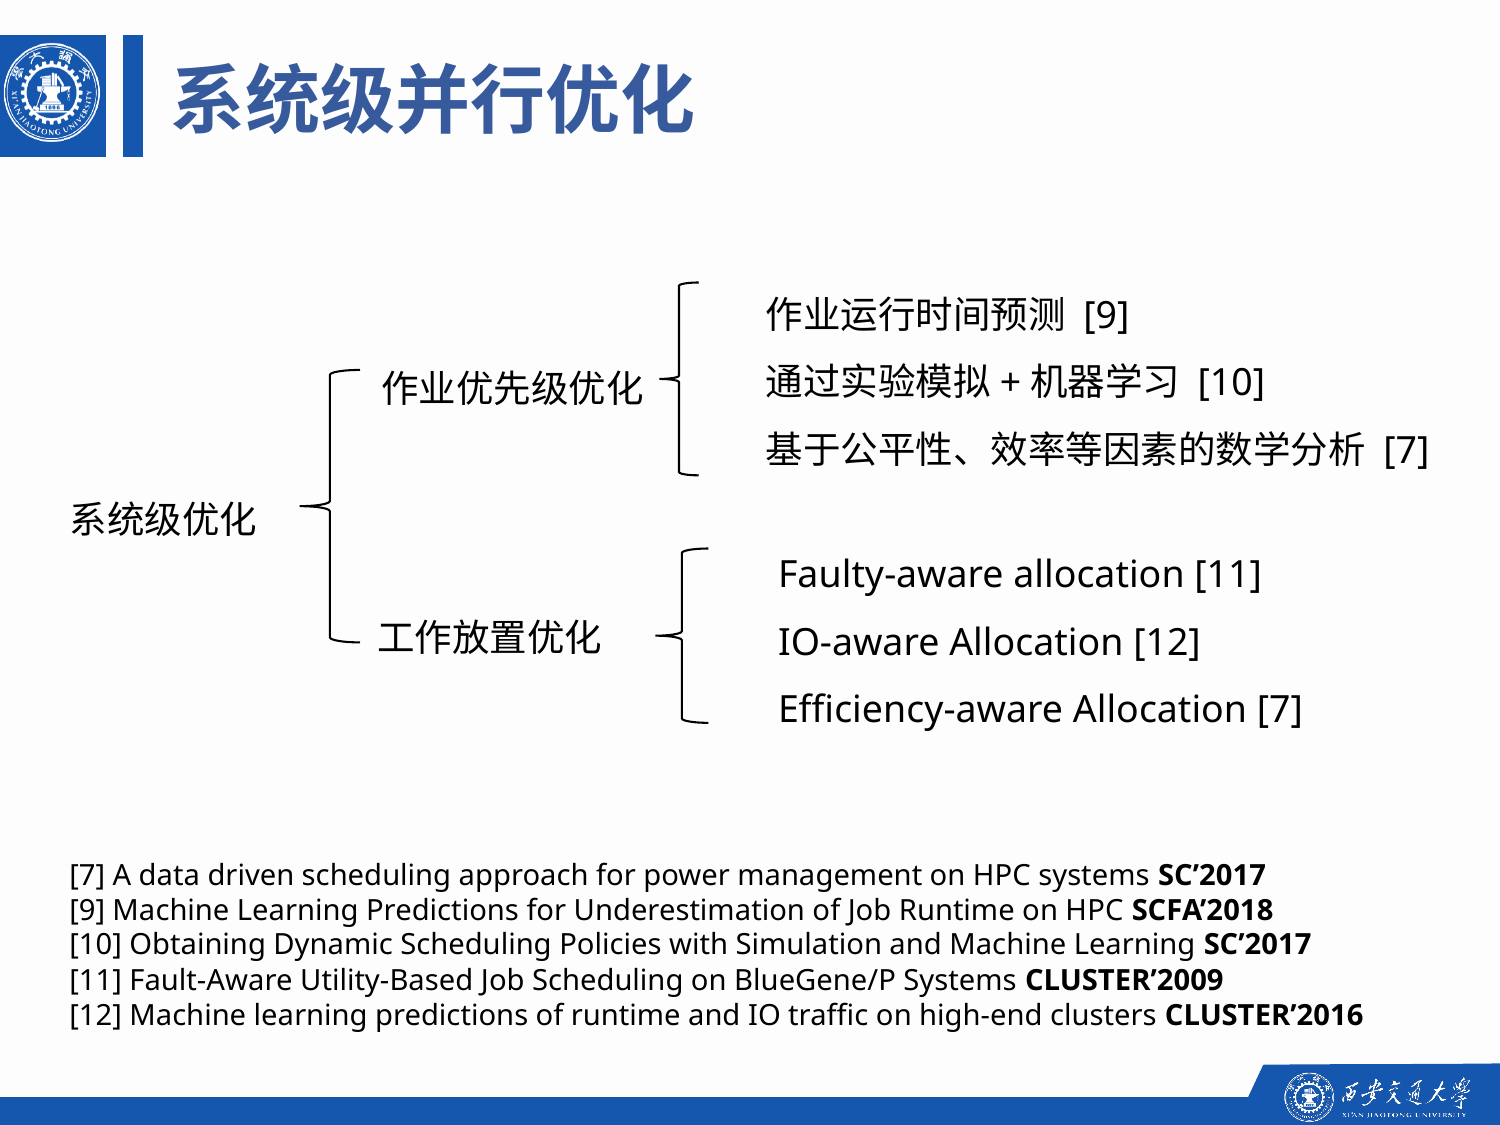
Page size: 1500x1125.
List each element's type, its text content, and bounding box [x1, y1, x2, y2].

text_box 系统级优化 [54, 489, 273, 549]
text_box 作业运行时间预测 [9] 通过实验模拟+机器学习 [10] 基于公平性、效率等因素的数学分析 [7] [751, 260, 1445, 479]
text_box 工作放置优化 [362, 606, 618, 667]
text_box Faulty-aware allocation [11] IO-aware Allocation [12] Efficiency-aware Allocation [7] [763, 520, 1319, 738]
text_box [7] A data driven scheduling approach for power management on HPC systems SC’2017 [9] Machine Learning Predictions for Underestimation of Job Runtime on HPC SCFA’2018 [10] Obtaining Dynamic Scheduling Policies with Simulation and Machine Learning SC’2017 [11] Fault-Aware Utility-Based Job Scheduling on BlueGene/P Systems CLUSTER’2009 [12] Machine learning predictions of runtime and IO traffic on high-end clusters CLUSTER’2016 [54, 848, 1465, 1039]
text_box [655, 547, 709, 724]
text_box 系统级并行优化 [155, 44, 710, 150]
text_box [659, 281, 699, 476]
text_box [299, 369, 361, 643]
text_box 作业优先级优化 [366, 335, 668, 418]
